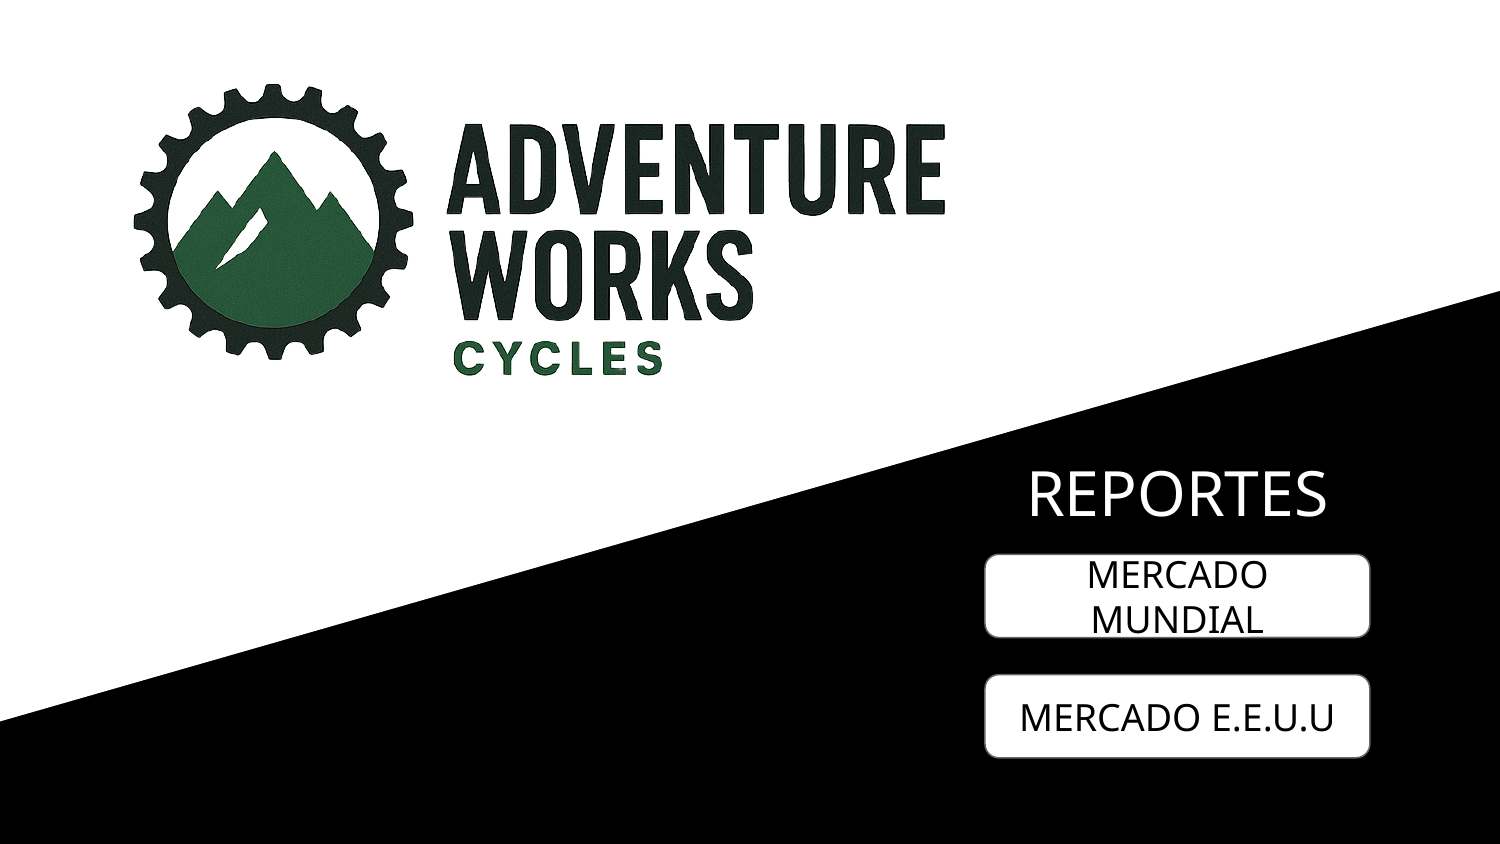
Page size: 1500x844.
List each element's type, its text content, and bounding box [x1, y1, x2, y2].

text_box MERCADO E.E.U.U [984, 674, 1370, 758]
picture [63, 52, 1005, 397]
text_box MERCADO MUNDIAL [984, 554, 1370, 638]
text_box REPORTES [952, 449, 1403, 533]
